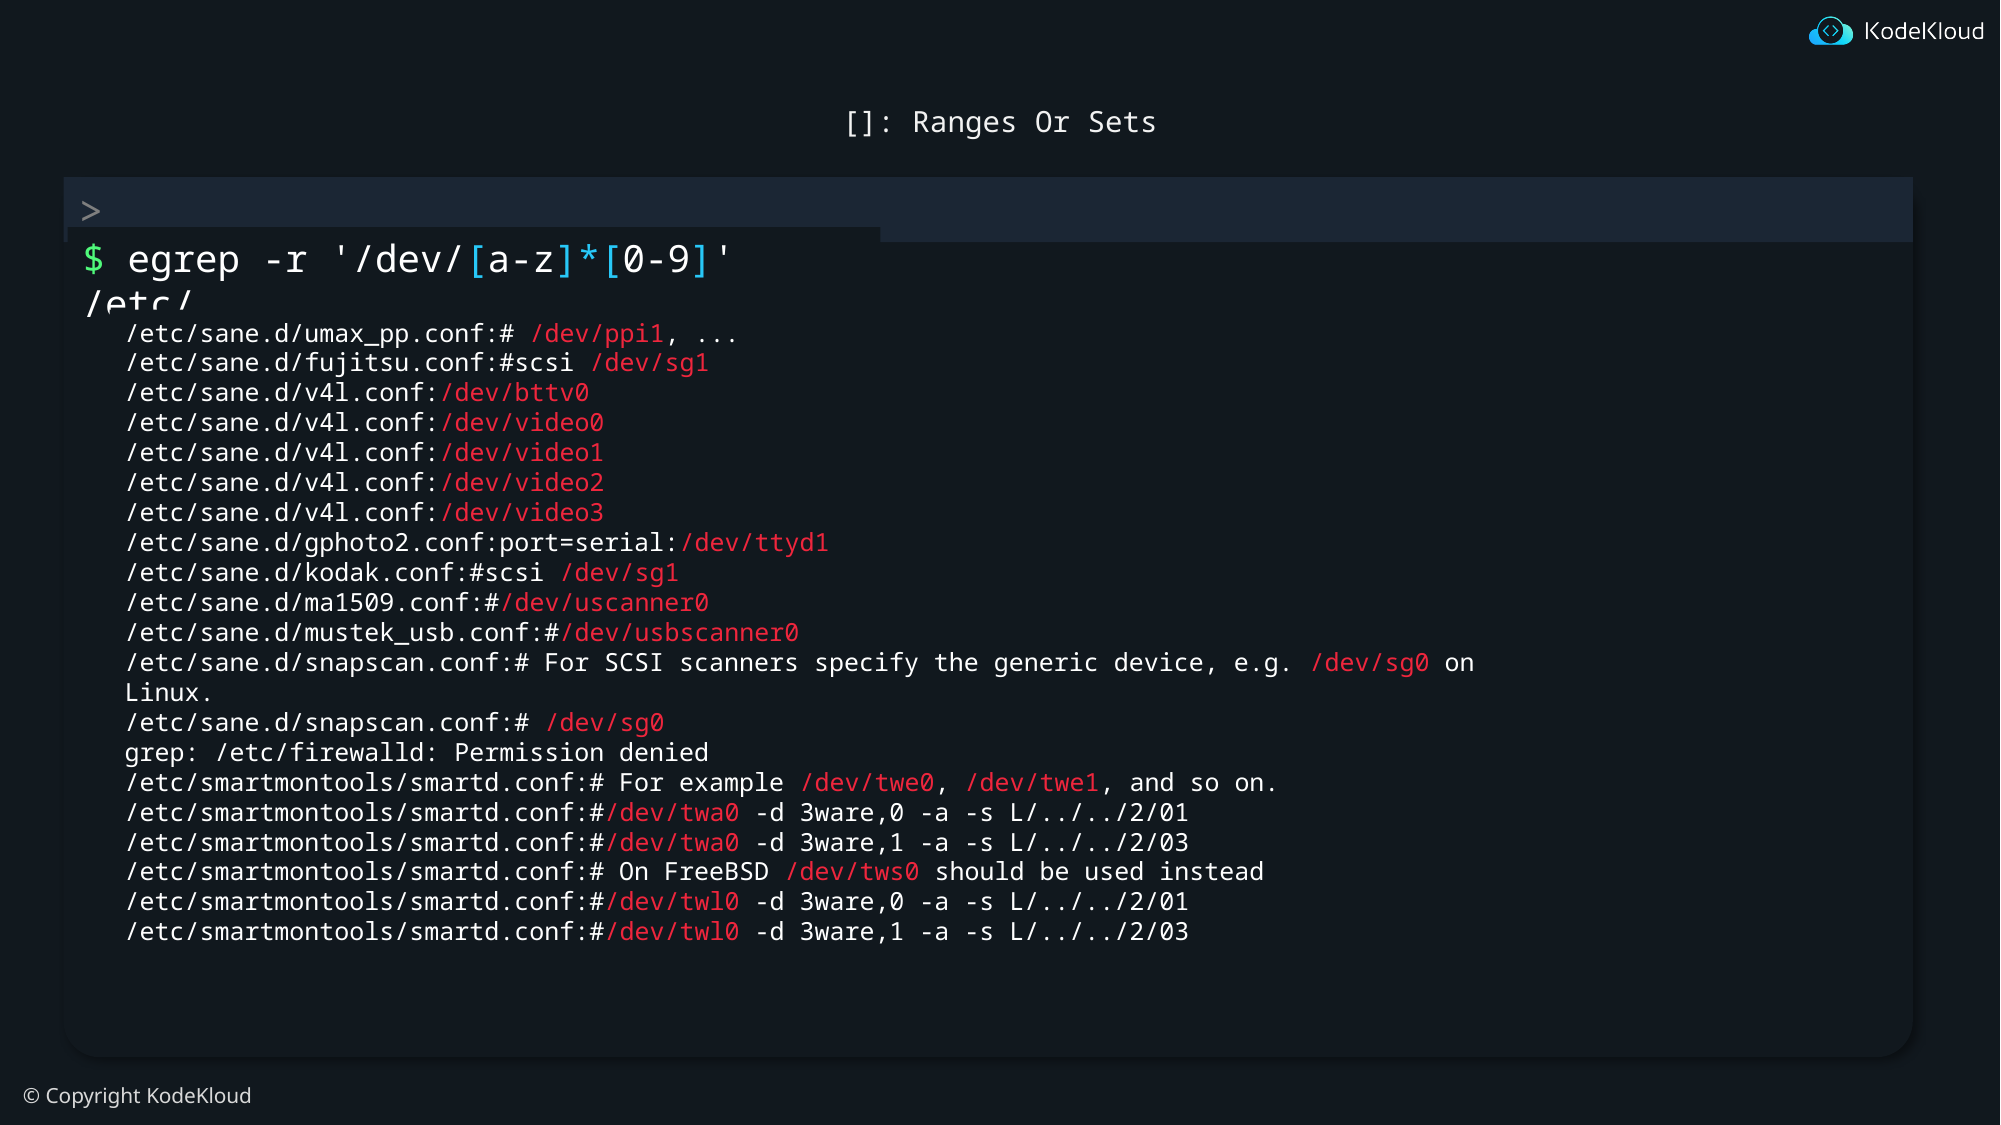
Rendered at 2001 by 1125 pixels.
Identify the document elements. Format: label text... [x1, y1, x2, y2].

title []: Ranges Or Sets [593, 73, 1407, 173]
picture [1792, 0, 2000, 62]
text_box /etc/sane.d/umax_pp.conf:# /dev/ppi1, ... /etc/sane.d/fujitsu.conf:#scsi /dev/sg1 /etc/sane.d/v4l.conf:/dev/bttv0 /etc/sane.d/v4l.conf:/dev/video0 /etc/sane.d/v4l.conf:/dev/video1 /etc/sane.d/v4l.conf:/dev/video2 /etc/sane.d/v4l.conf:/dev/video3 /etc/sane.d/gphoto2.conf:port=serial:/dev/ttyd1 /etc/sane.d/kodak.conf:#scsi /dev/sg1 /etc/sane.d/ma1509.conf:#/dev/uscanner0 /etc/sane.d/mustek_usb.conf:#/dev/usbscanner0 /etc/sane.d/snapscan.conf:# For SCSI scanners specify the generic device, e.g. /dev/sg0 on Linux. /etc/sane.d/snapscan.conf:# /dev/sg0 grep: /etc/firewalld: Permission denied /etc/smartmontools/smartd.conf:# For example /dev/twe0, /dev/twe1, and so on. /etc/smartmontools/smartd.conf:#/dev/twa0 -d 3ware,0 -a -s L/../../2/01 /etc/smartmontools/smartd.conf:#/dev/twa0 -d 3ware,1 -a -s L/../../2/03 /etc/smartmontools/smartd.conf:# On FreeBSD /dev/tws0 should be used instead /etc/smartmontools/smartd.conf:#/dev/twl0 -d 3ware,0 -a -s L/../../2/01 /etc/smartmontools/smartd.conf:#/dev/twl0 -d 3ware,1 -a -s L/../../2/03 [109, 309, 1523, 954]
text_box $ egrep -r '/dev/[a-z]*[0-9]' /etc/ [67, 227, 881, 332]
